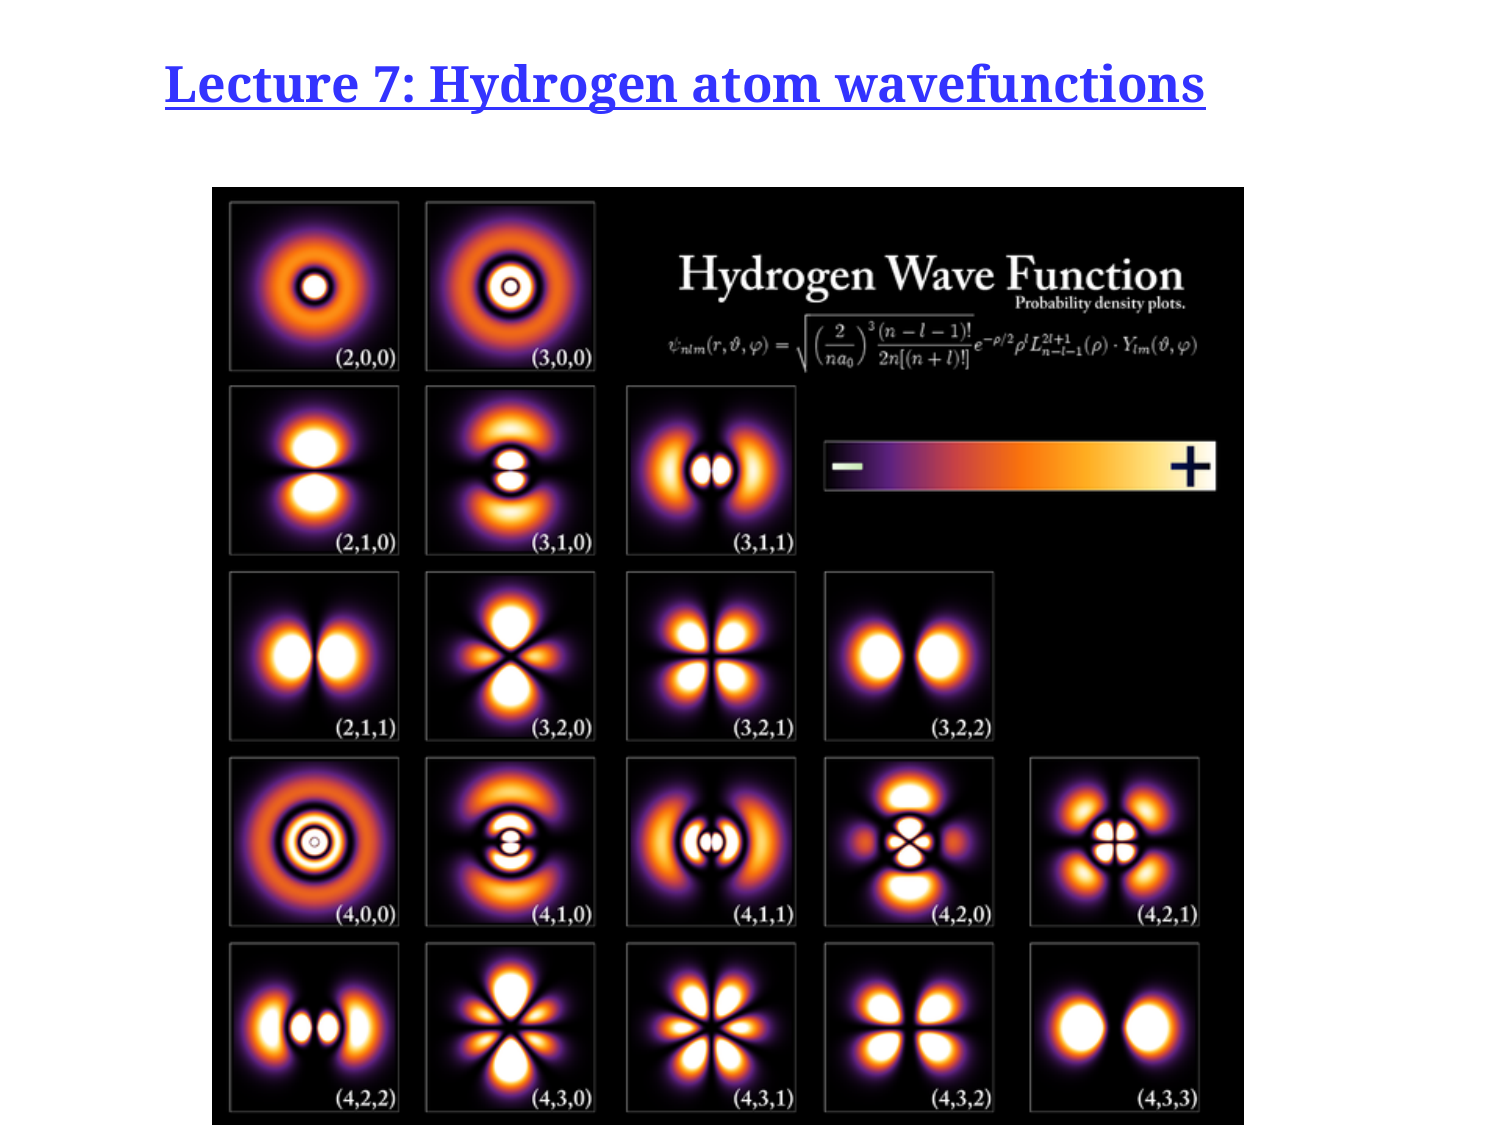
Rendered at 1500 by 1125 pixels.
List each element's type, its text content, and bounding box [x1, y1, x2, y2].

picture [212, 187, 1244, 1125]
text_box Lecture 7: Hydrogen atom wavefunctions [150, 45, 1450, 121]
